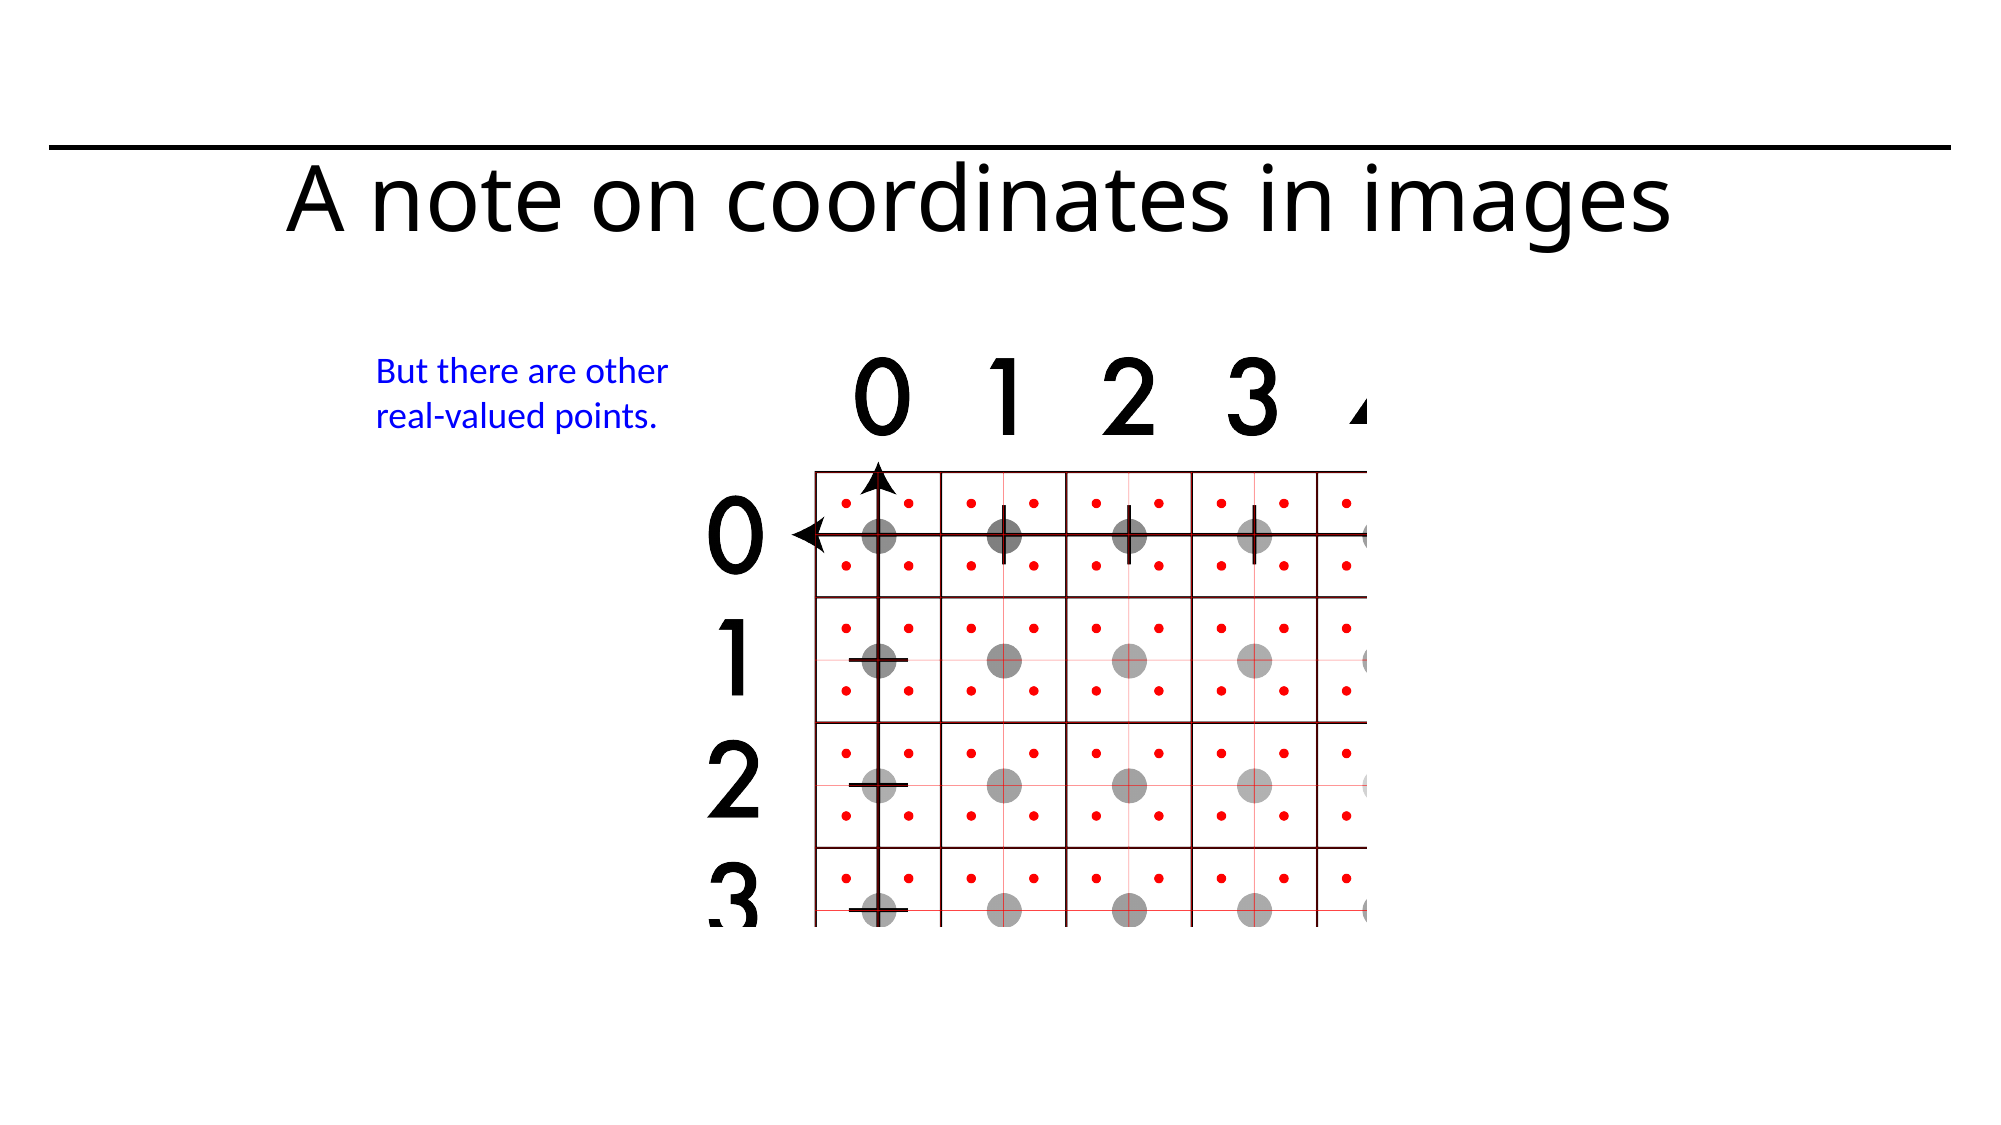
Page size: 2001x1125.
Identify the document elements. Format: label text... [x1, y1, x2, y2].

title A note on coordinates in images [271, 172, 1729, 267]
picture [633, 316, 1367, 927]
text_box But there are other real-valued points. [361, 338, 633, 444]
